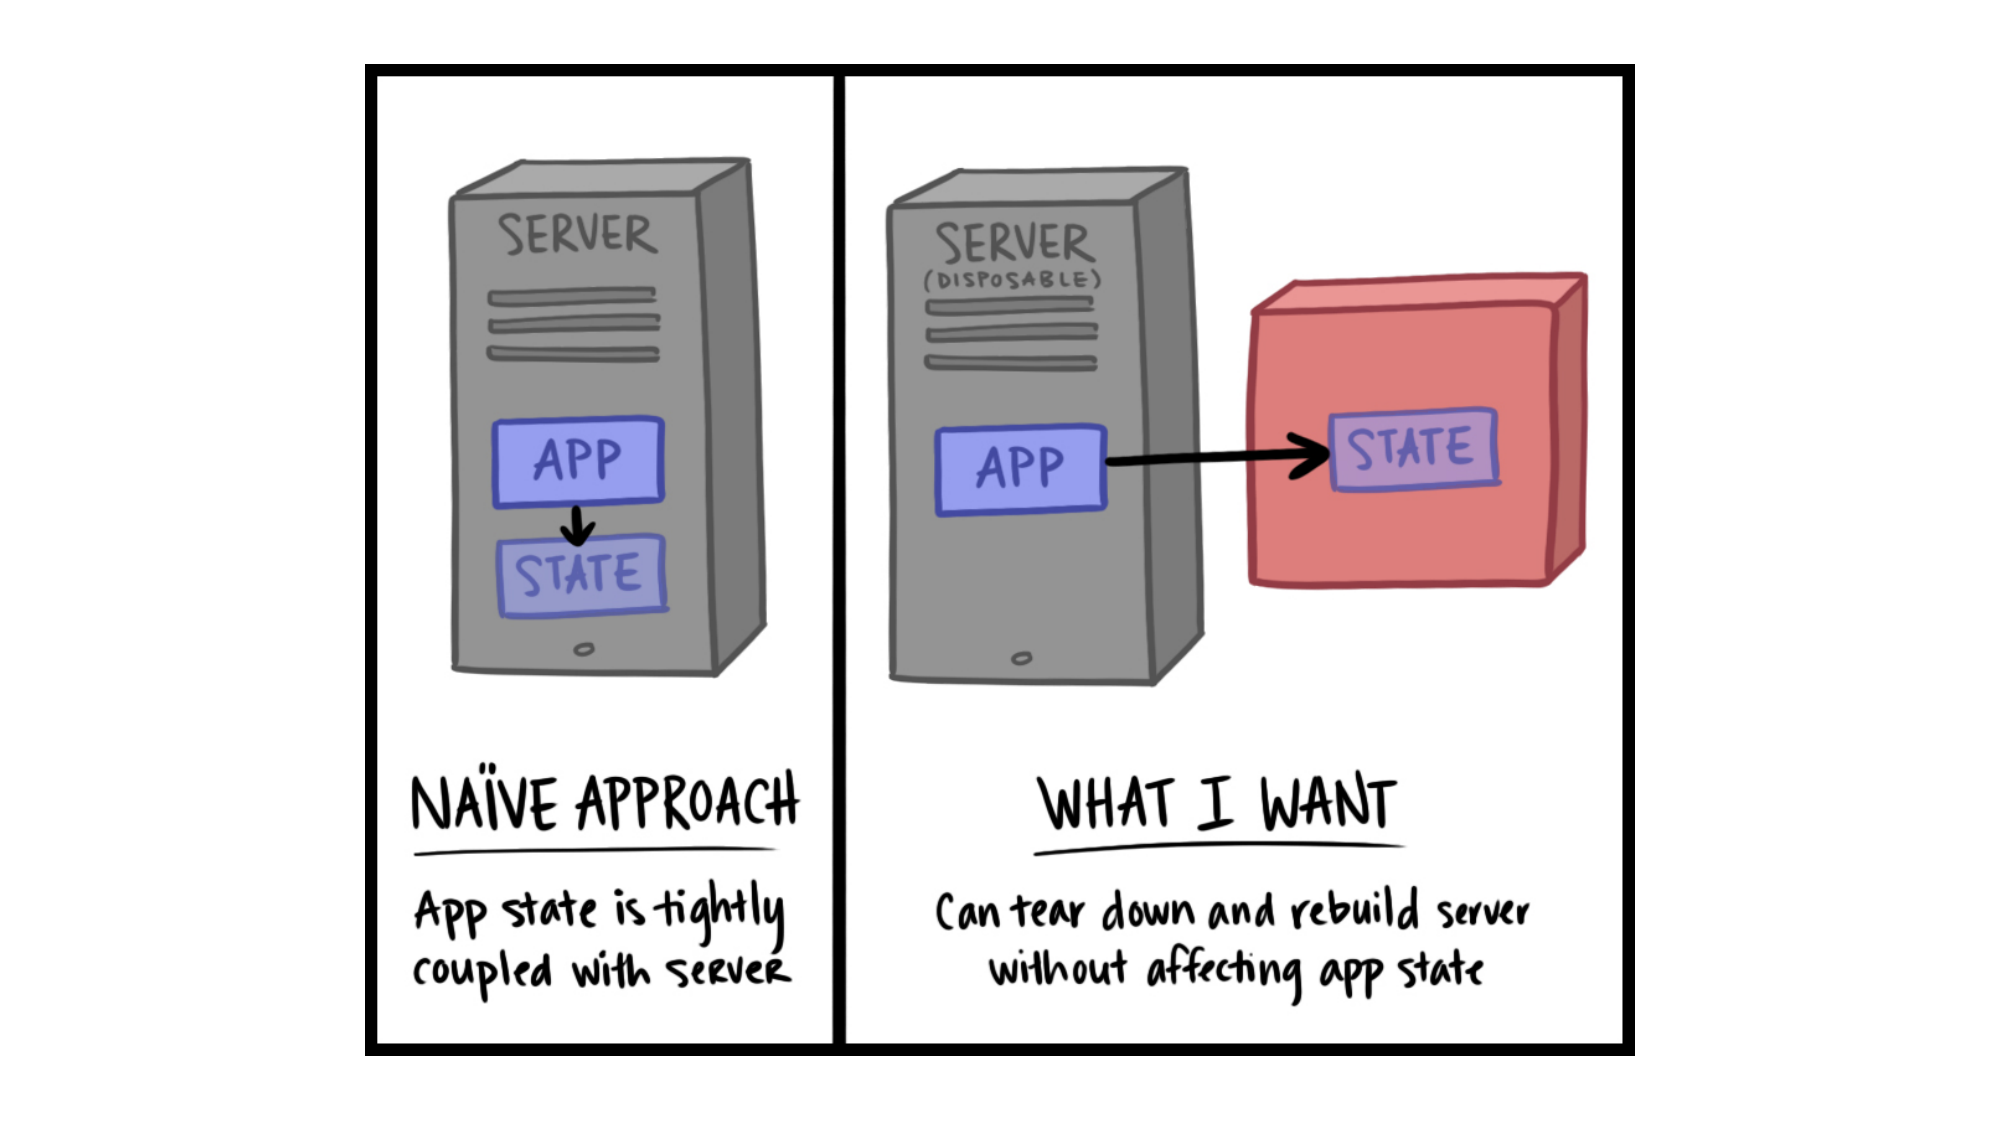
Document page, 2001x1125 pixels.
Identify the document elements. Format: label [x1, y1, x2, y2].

picture [365, 64, 1635, 1056]
